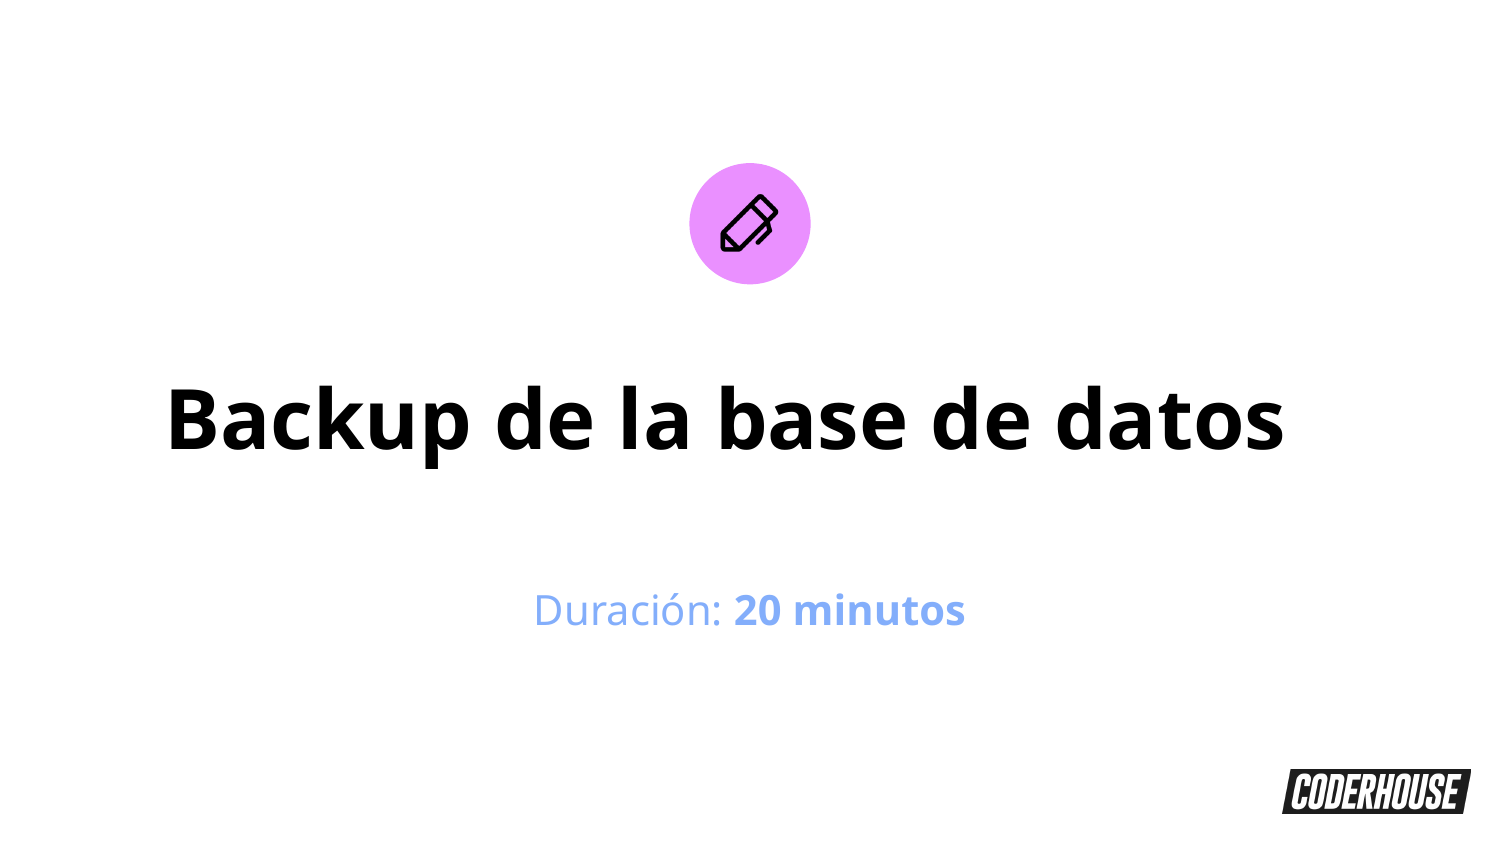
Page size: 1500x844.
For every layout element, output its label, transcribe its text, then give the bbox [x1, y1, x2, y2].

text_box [689, 162, 811, 285]
text_box Duración: 20 minutos [161, 568, 1339, 649]
picture [1281, 769, 1471, 814]
text_box Backup de la base de datos [102, 362, 1349, 483]
